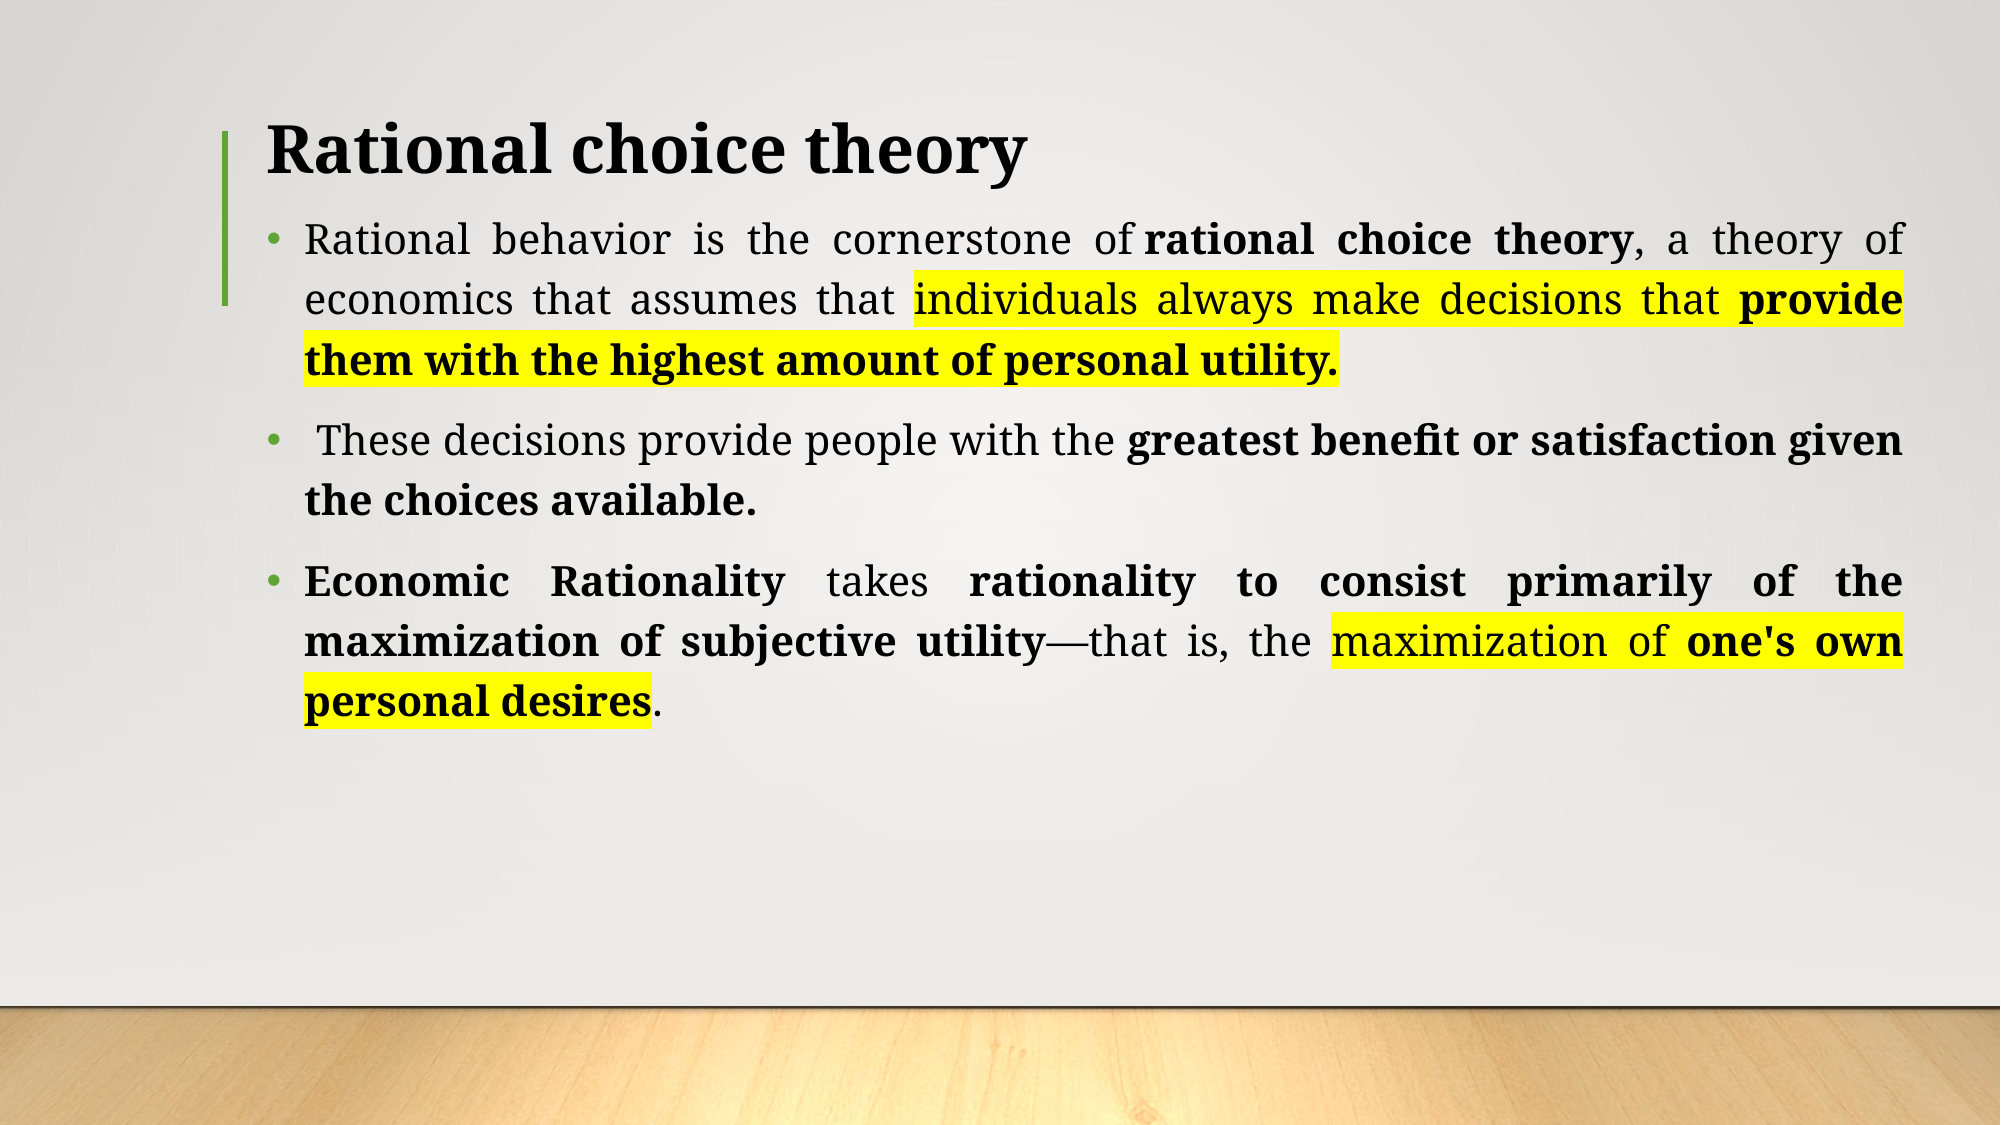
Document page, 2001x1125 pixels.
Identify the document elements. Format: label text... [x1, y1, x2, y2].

list Rational behavior is the cornerstone of rational choice theory, a theory of economics that assumes that individuals always make decisions that provide them with the highest amount of personal utility. These decisions provide people with the greatest benefit or satisfaction given the choices available. Economic Rationality takes rationality to consist primarily of the maximization of subjective utility—that is, the maximization of one's own personal desires. [251, 195, 1919, 921]
picture [0, 1006, 2000, 1125]
title Rational choice theory [251, 23, 1814, 195]
